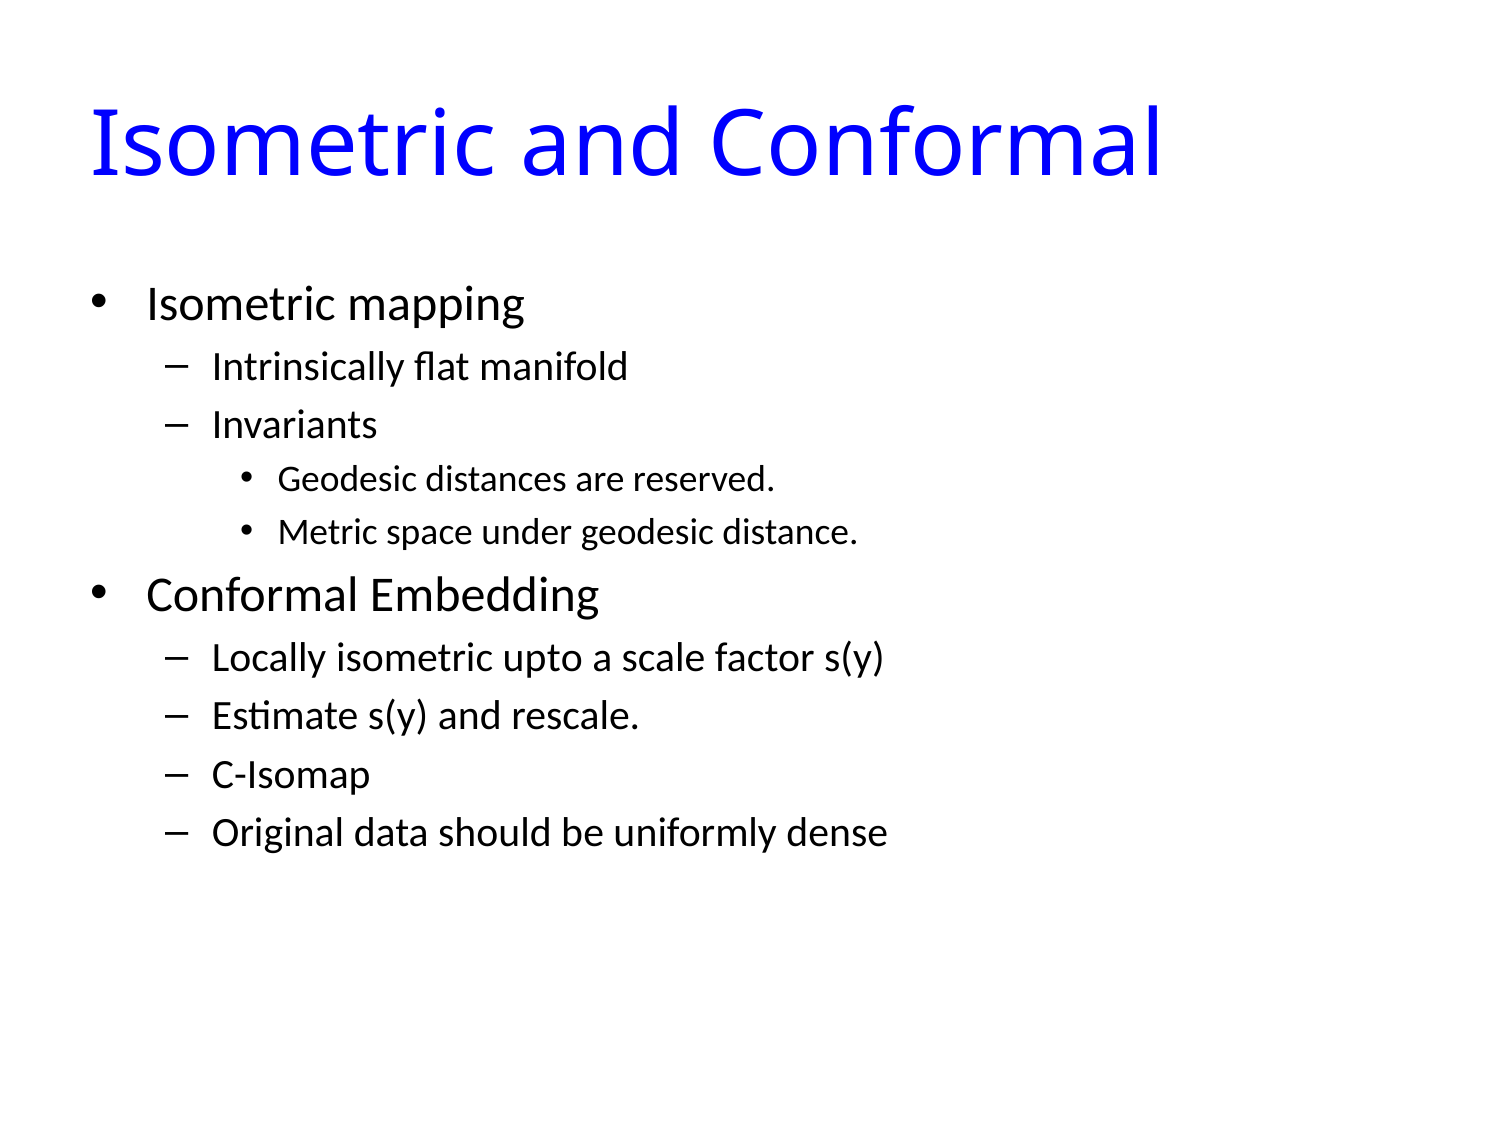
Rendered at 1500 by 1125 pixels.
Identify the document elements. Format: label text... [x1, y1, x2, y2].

title Isometric and Conformal [74, 44, 1426, 233]
list Isometric mapping Intrinsically flat manifold Invariants Geodesic distances are reserved. Metric space under geodesic distance. Conformal Embedding Locally isometric upto a scale factor s(y) Estimate s(y) and rescale. C-Isomap Original data should be uniformly dense [74, 262, 1426, 1006]
